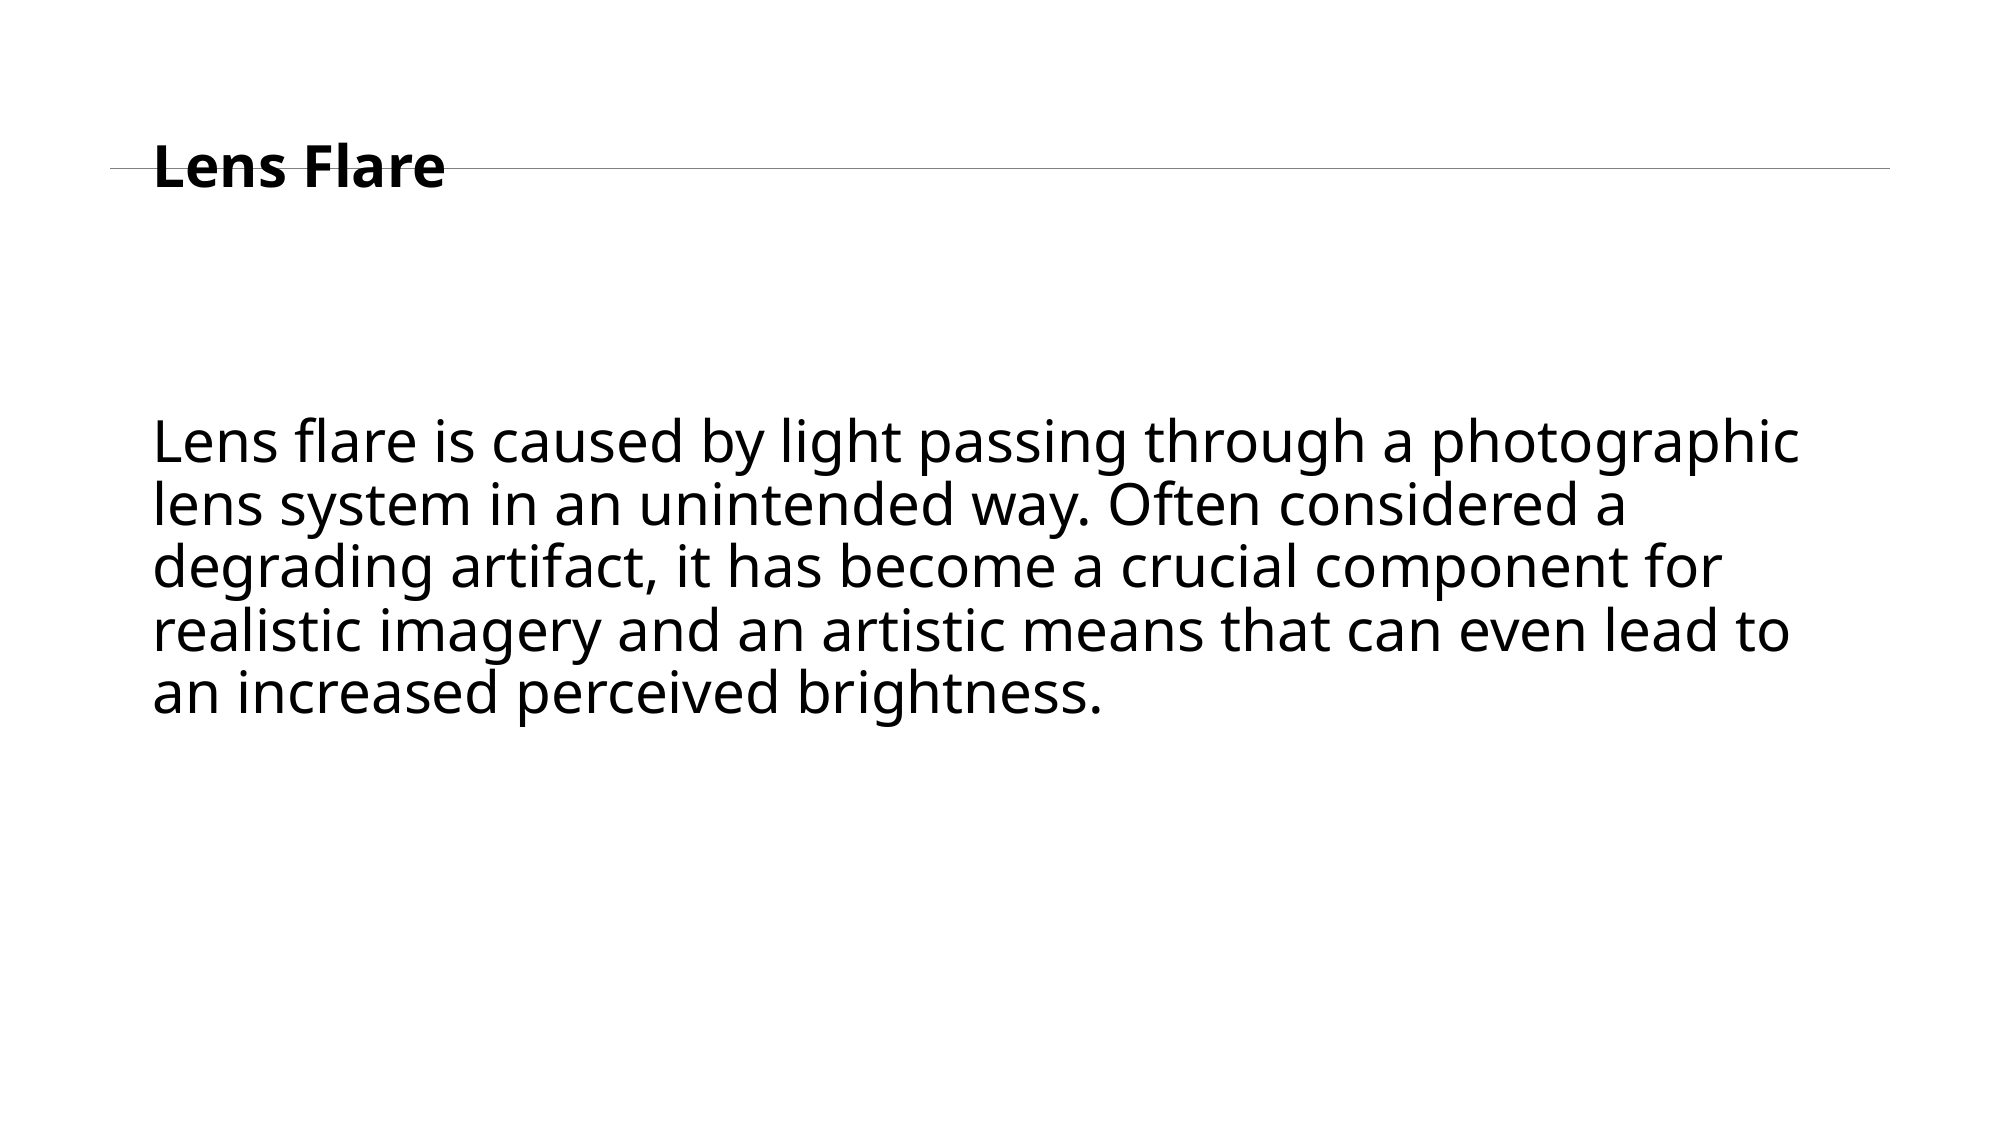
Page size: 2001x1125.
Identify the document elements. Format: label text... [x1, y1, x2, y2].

list Lens flare is caused by light passing through a photographic lens system in an unintended way. Often considered a degrading artifact, it has become a crucial component for realistic imagery and an artistic means that can even lead to an increased perceived brightness. [137, 404, 1863, 736]
title Lens Flare [137, 59, 1863, 278]
